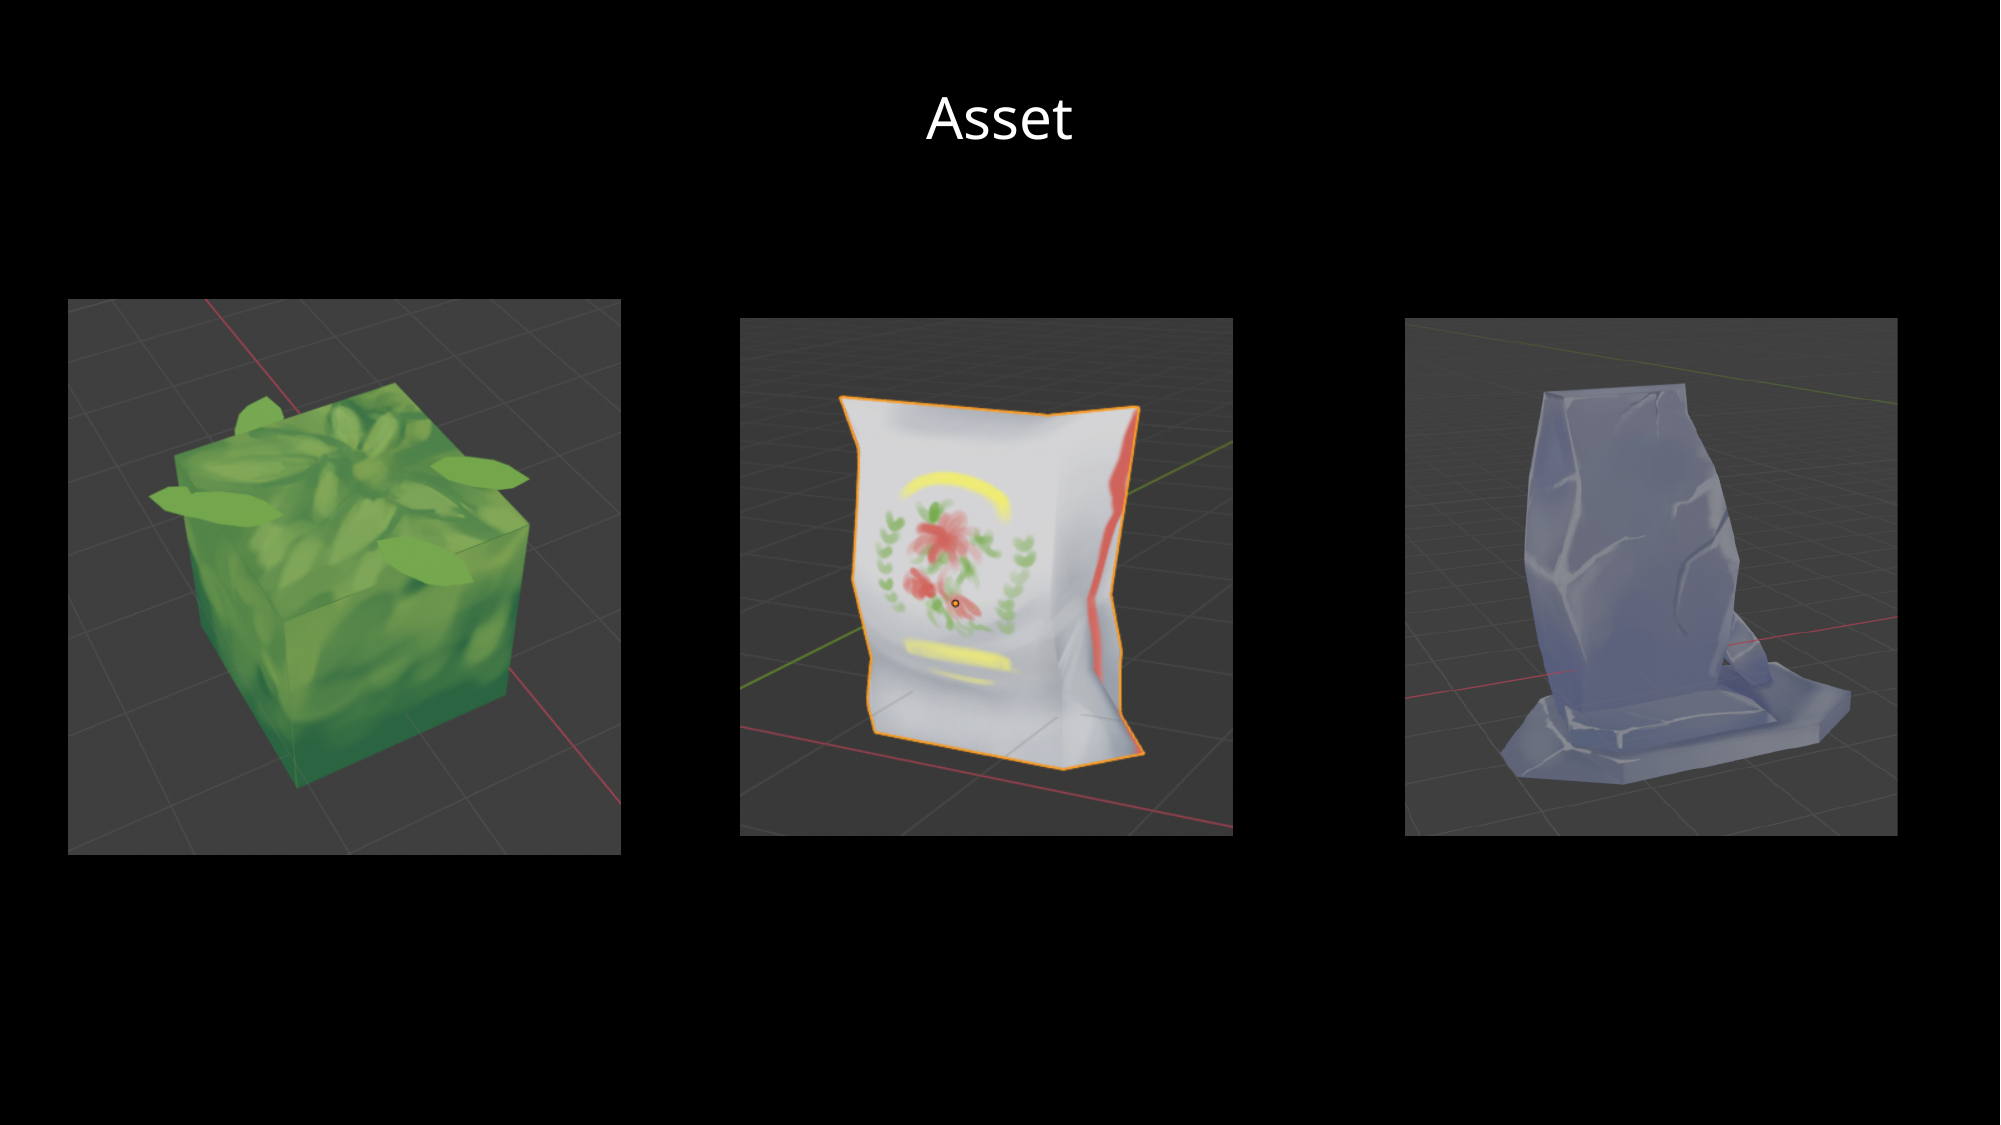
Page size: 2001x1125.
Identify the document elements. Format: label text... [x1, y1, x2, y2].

picture [740, 318, 1233, 836]
picture [1405, 318, 1898, 836]
picture [68, 299, 621, 855]
text_box Asset [0, 12, 2000, 230]
